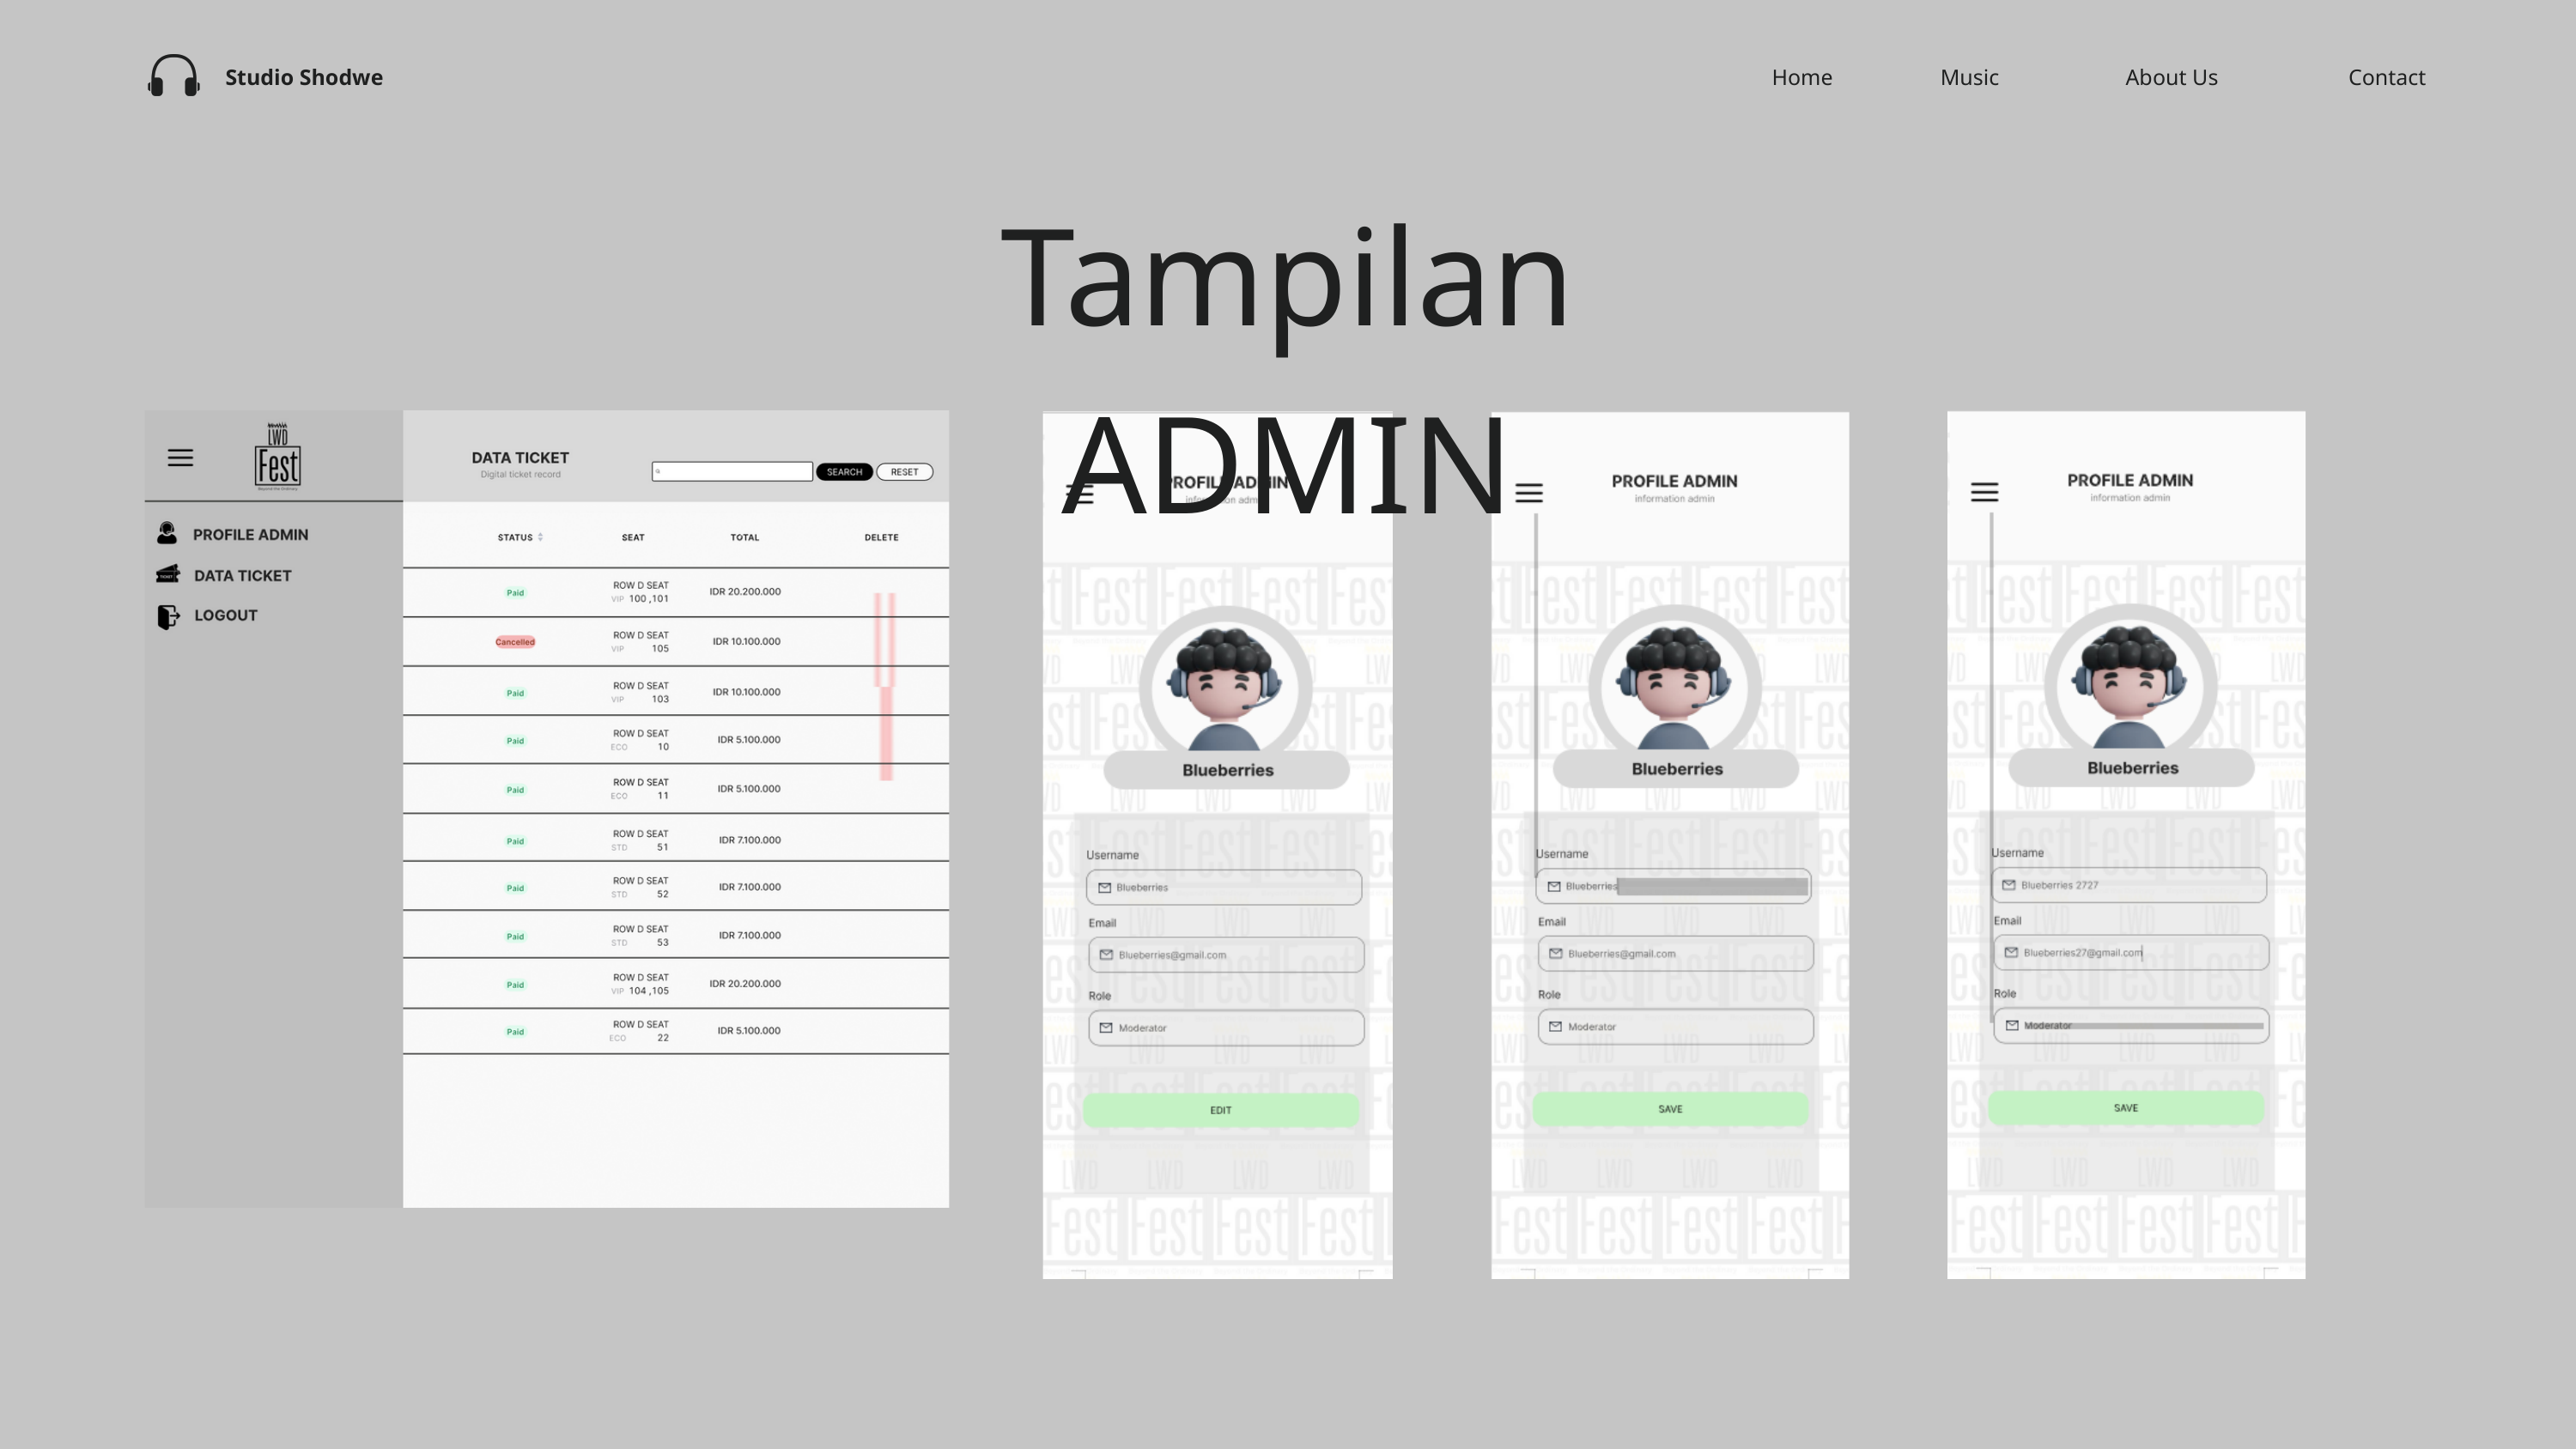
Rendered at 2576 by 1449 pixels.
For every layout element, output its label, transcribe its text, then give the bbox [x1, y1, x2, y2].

text_box [1491, 411, 1850, 1279]
text_box Music [1895, 59, 2000, 90]
text_box Home [1718, 59, 1833, 90]
text_box Studio Shodwe [225, 59, 444, 90]
text_box Contact [2287, 59, 2427, 90]
text_box [1947, 410, 2306, 1280]
text_box [144, 410, 950, 1208]
text_box About Us [2069, 59, 2219, 90]
text_box [148, 54, 200, 96]
text_box Tampilan ADMIN [910, 165, 1666, 541]
text_box [1042, 541, 1393, 1279]
